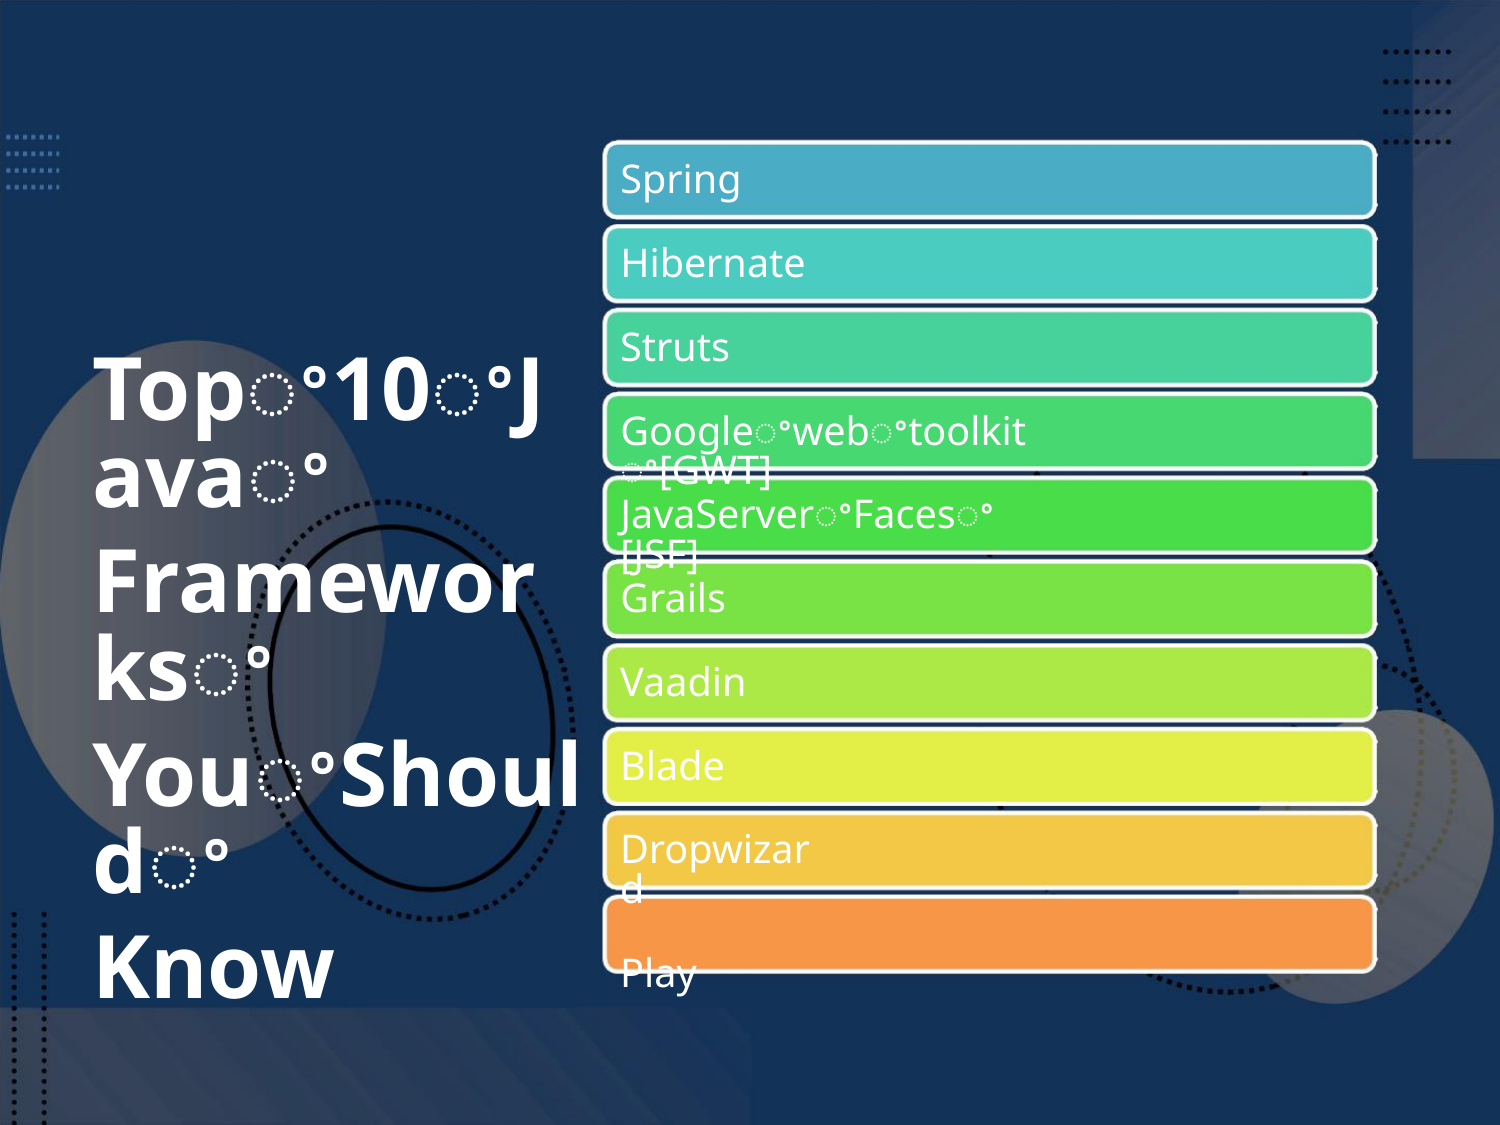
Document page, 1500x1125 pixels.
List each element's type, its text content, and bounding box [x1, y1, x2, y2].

text_box Struts [620, 329, 740, 370]
text_box Spring [620, 162, 747, 202]
text_box Vaadin Blade [620, 664, 757, 789]
text_box Topꢀ10ꢀJavaꢀ Frameworksꢀ YouꢀShouldꢀ Know [92, 350, 588, 1017]
text_box JavaServerꢀFacesꢀ[JSF] [620, 497, 997, 577]
text_box Grails [620, 580, 737, 621]
text_box Hibernate [620, 246, 806, 286]
text_box Dropwizard Play [620, 832, 832, 995]
text_box Googleꢀwebꢀtoolkitꢀ[GWT] [620, 413, 1064, 493]
text_box [0, 0, 1500, 1125]
